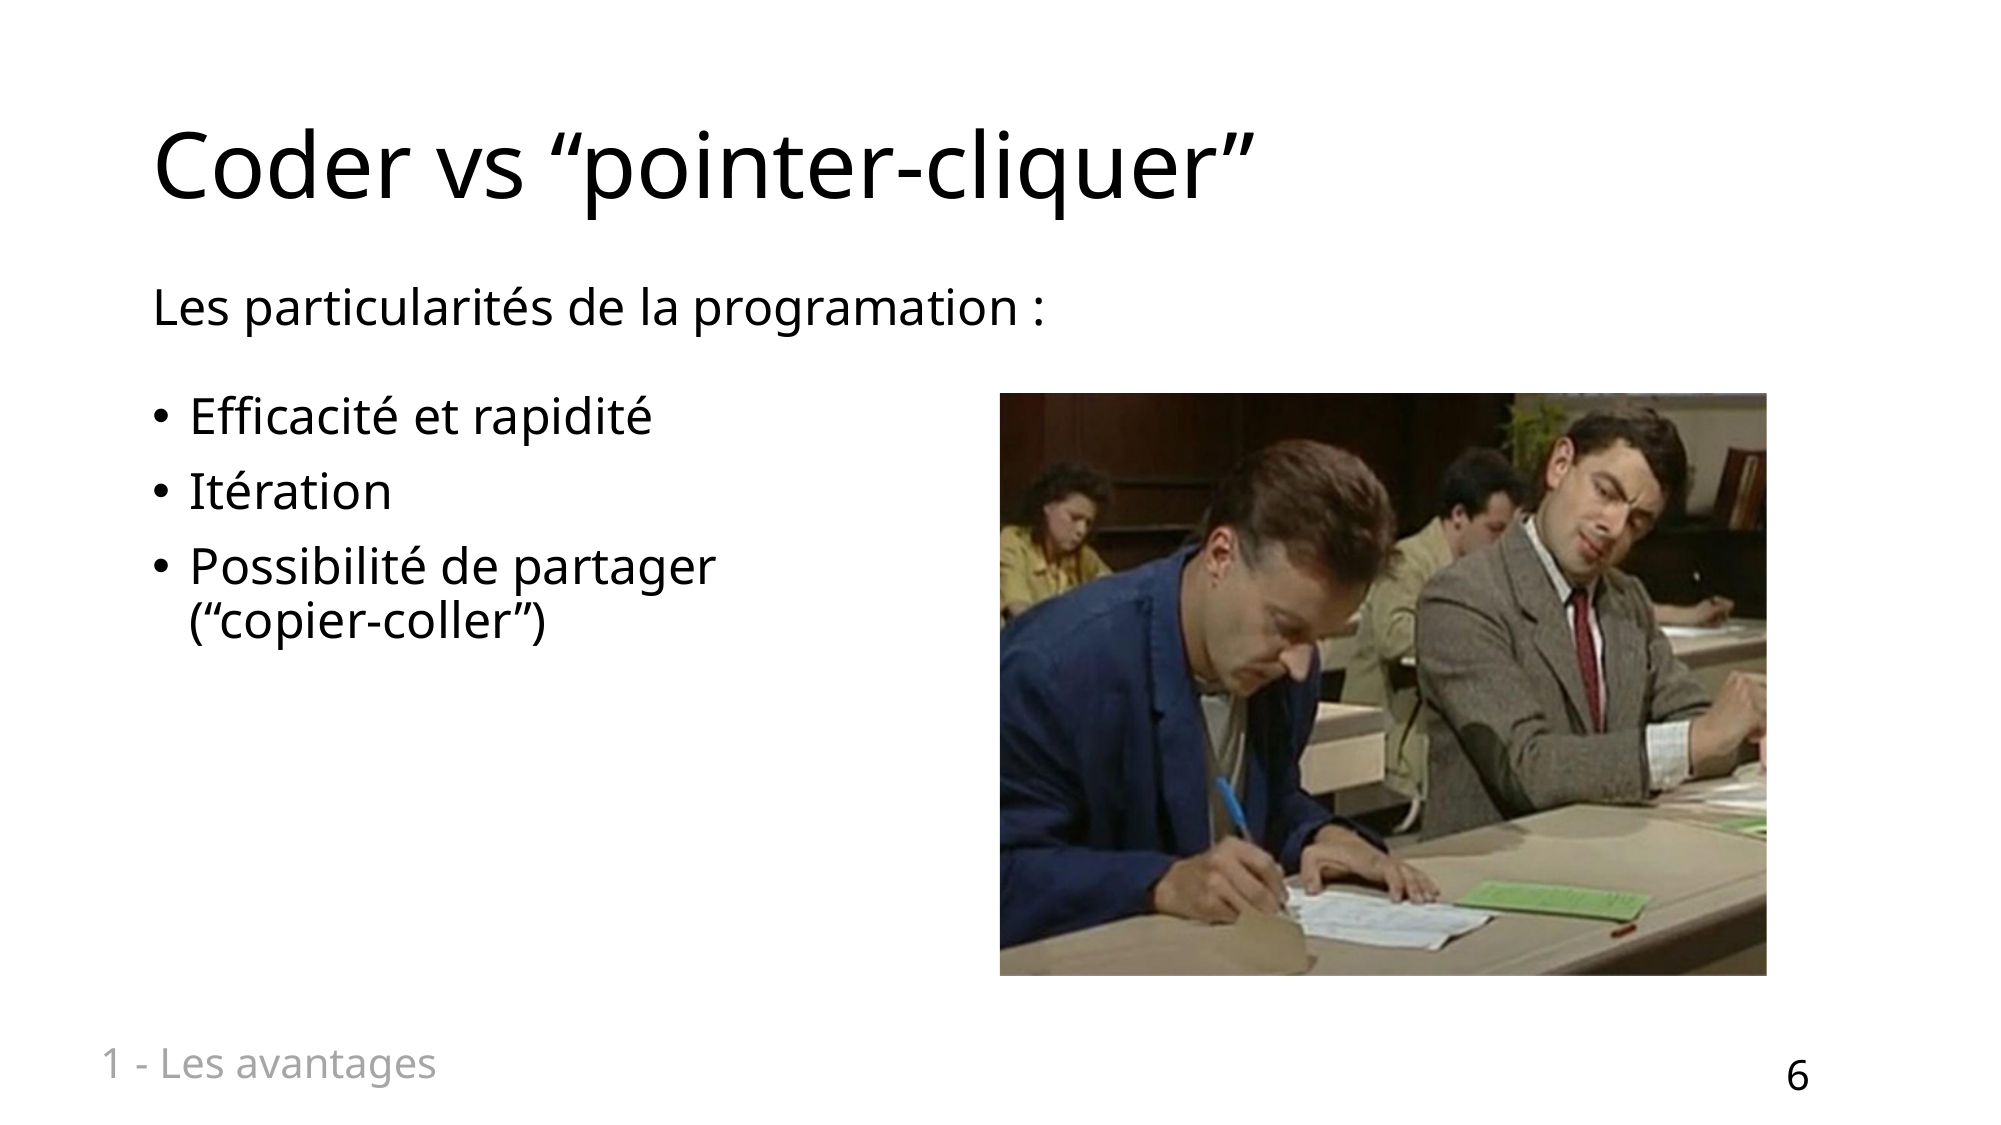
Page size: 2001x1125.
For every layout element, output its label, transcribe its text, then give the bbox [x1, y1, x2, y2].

title Coder vs “pointer-cliquer” [137, 59, 1863, 278]
picture [999, 393, 1767, 976]
text_box 1 - Les avantages [85, 1035, 555, 1107]
text_box Les particularités de la programation : [137, 275, 1170, 410]
list Efficacité et rapidité Itération Possibilité de partager (“copier-coller”) [137, 410, 863, 986]
